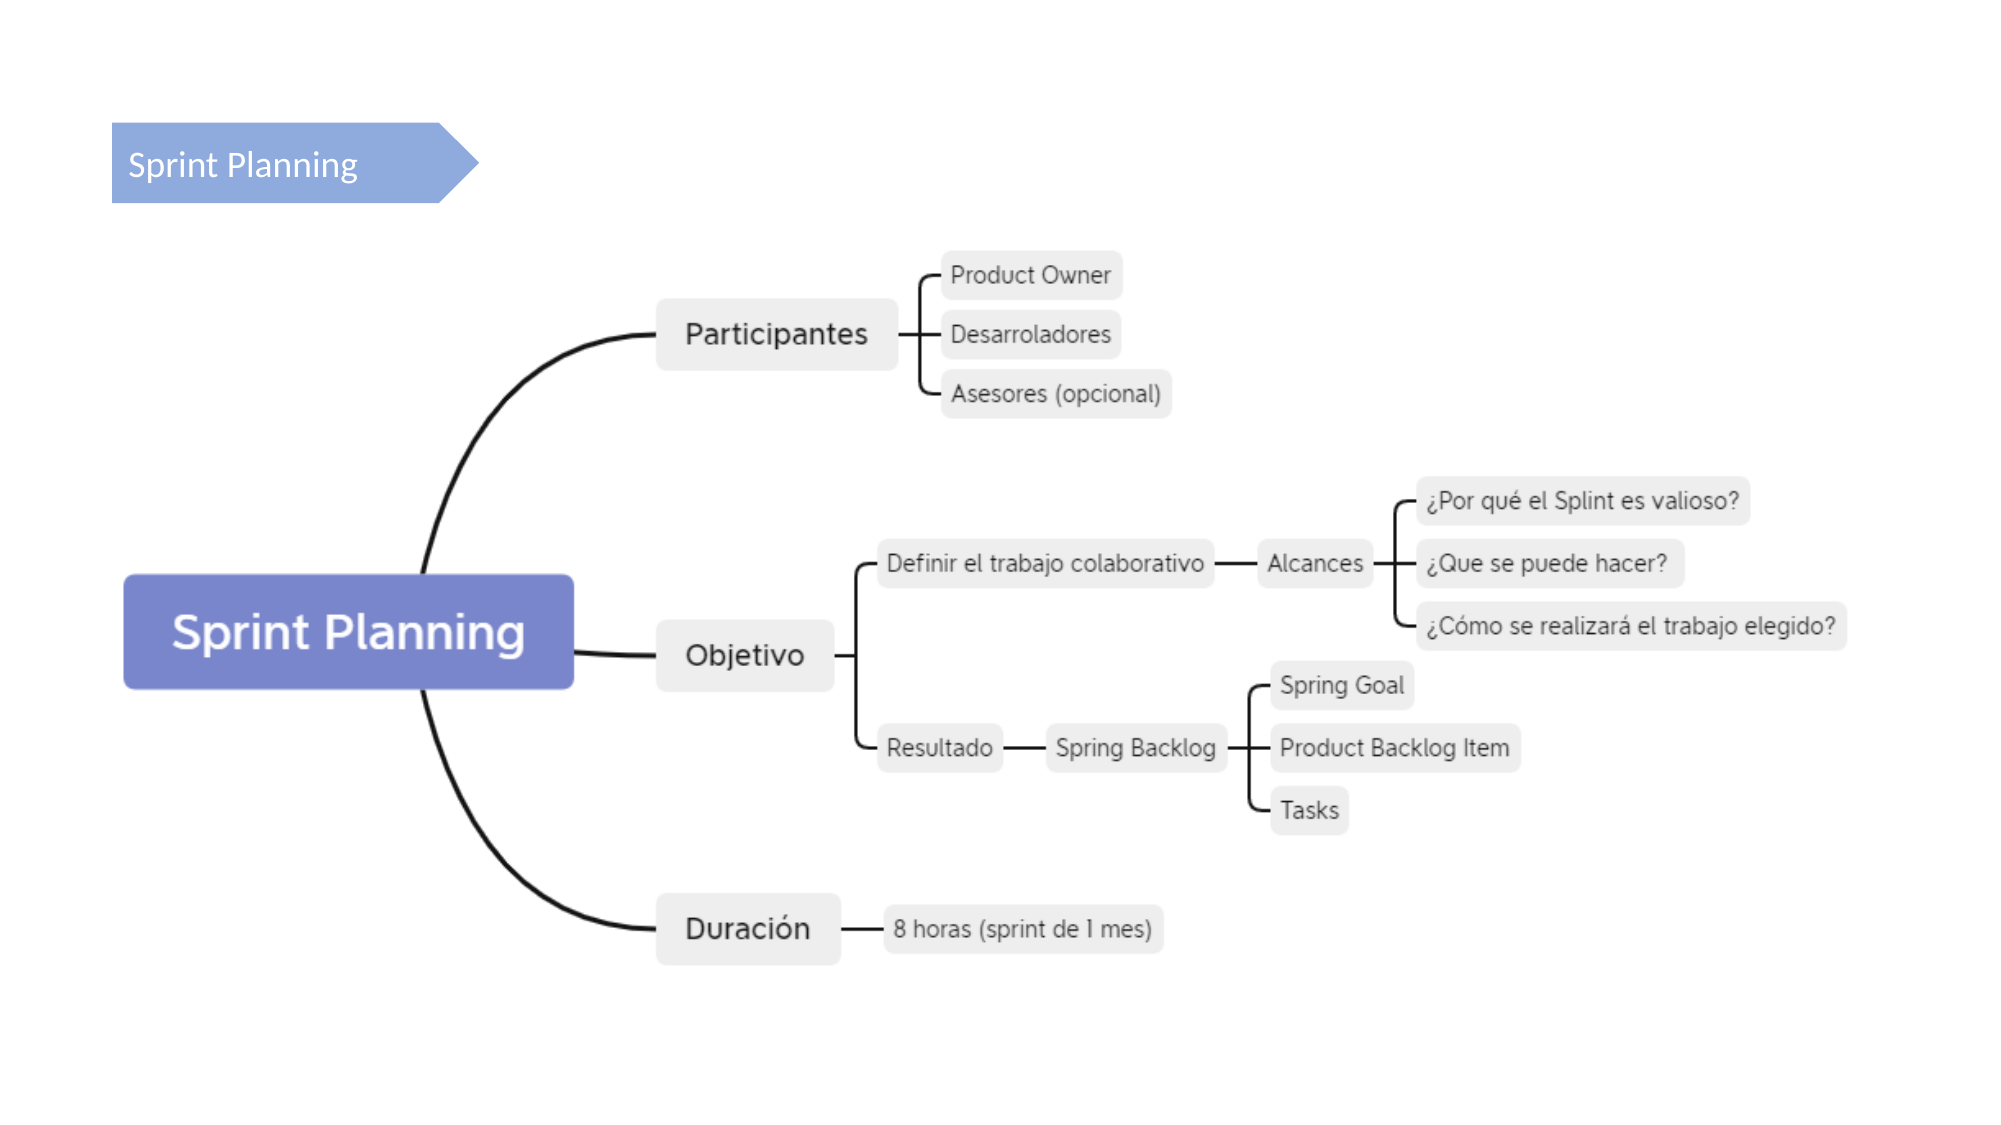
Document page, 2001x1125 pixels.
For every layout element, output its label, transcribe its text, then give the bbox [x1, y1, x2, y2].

text_box Sprint Planning [112, 122, 480, 204]
picture [113, 241, 1859, 974]
